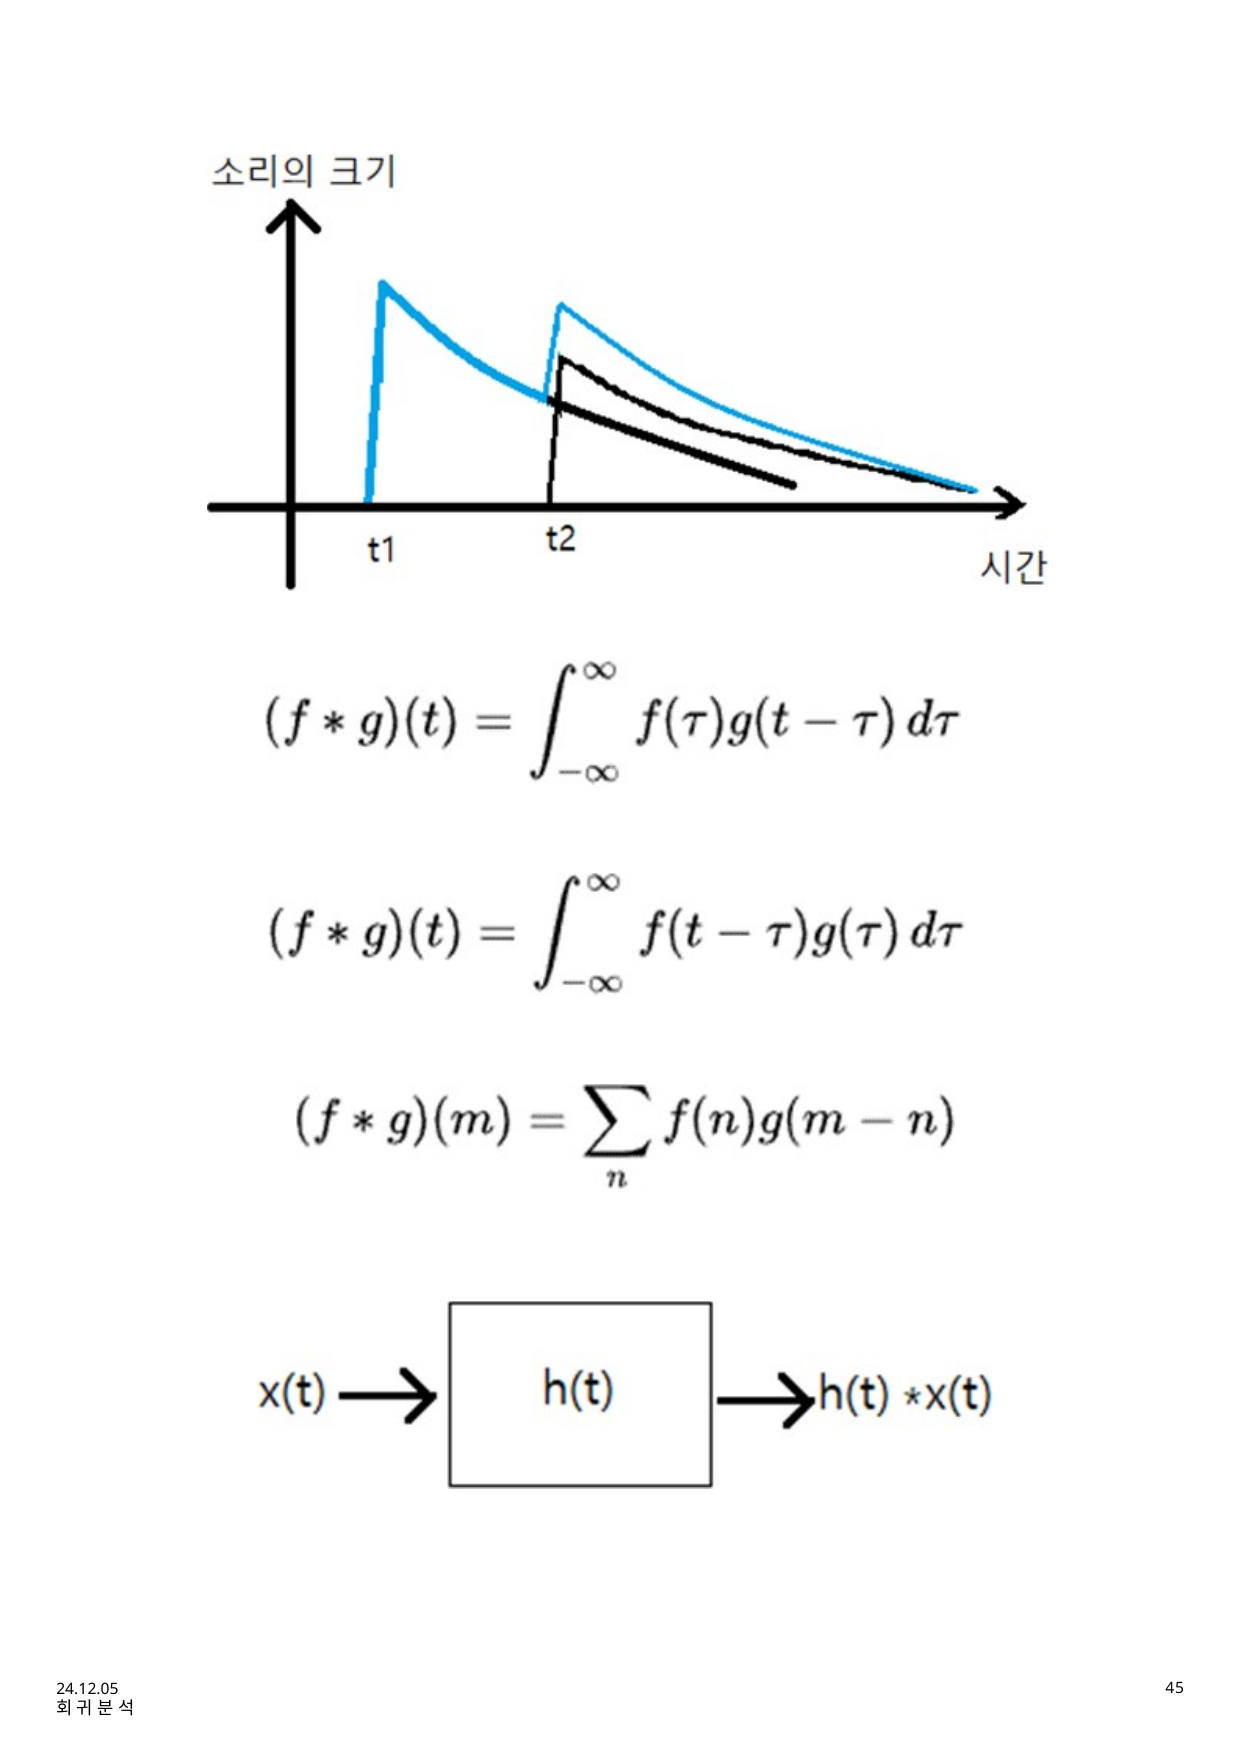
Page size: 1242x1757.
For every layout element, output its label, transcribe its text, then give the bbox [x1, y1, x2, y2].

slide_number 45 [1159, 1676, 1194, 1757]
picture [207, 154, 1049, 591]
footer 24.12.05 회귀분석 [54, 1676, 182, 1757]
picture [257, 1301, 993, 1490]
picture [268, 873, 966, 996]
picture [296, 1084, 955, 1190]
picture [265, 660, 962, 785]
